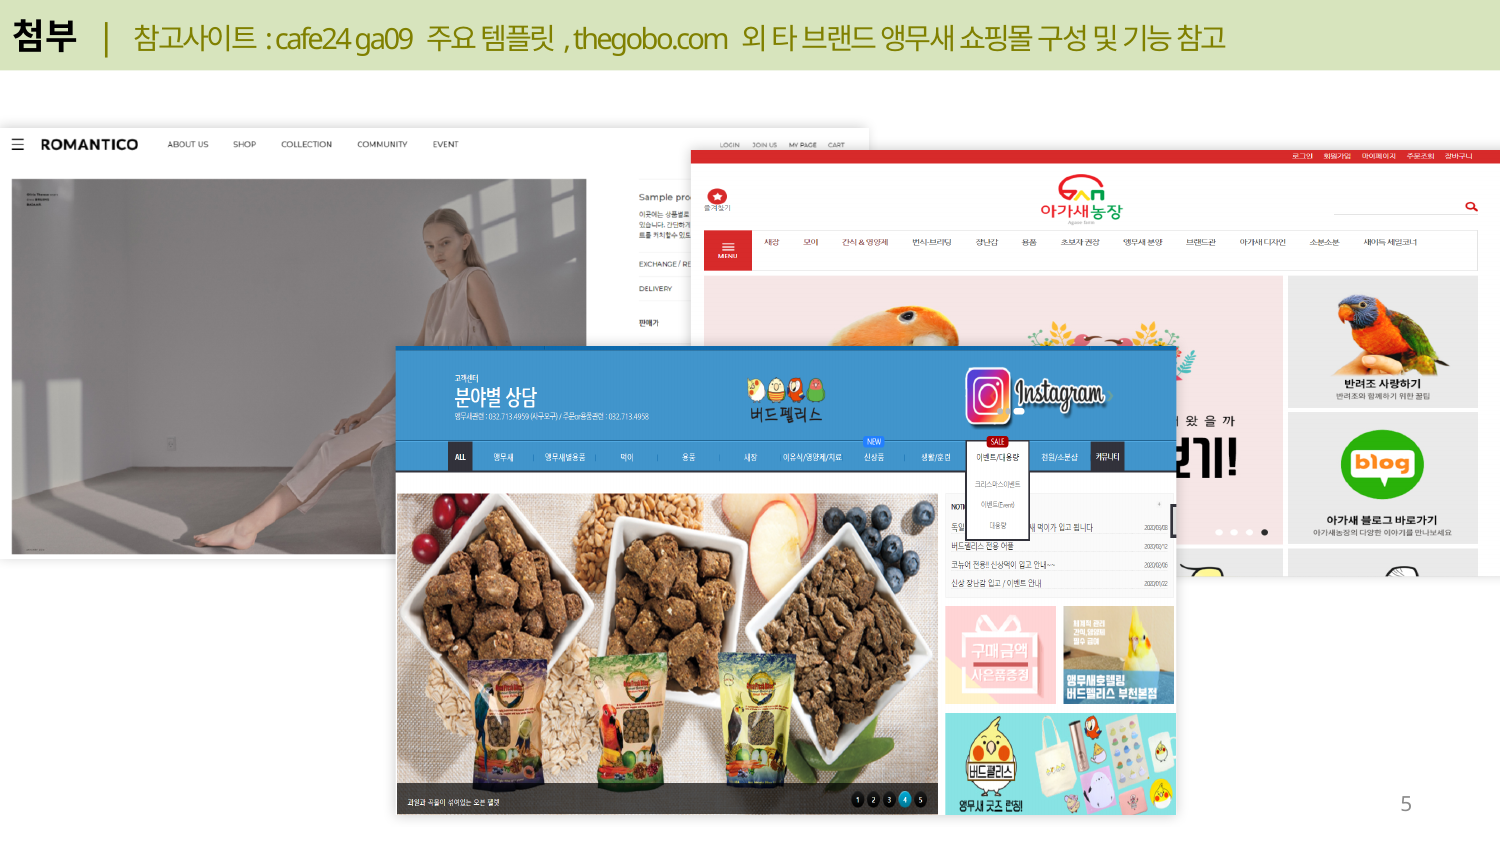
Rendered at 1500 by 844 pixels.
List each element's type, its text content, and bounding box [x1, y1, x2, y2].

slide_number 4 [1074, 782, 1425, 827]
text_box 첨부 | 참고사이트: cafe24 ga09 주요 템플릿, thegobo.com 외 타 브랜드 앵무새 쇼핑몰 구성 및 기능 참고 [0, 0, 1500, 72]
picture [0, 128, 1500, 815]
